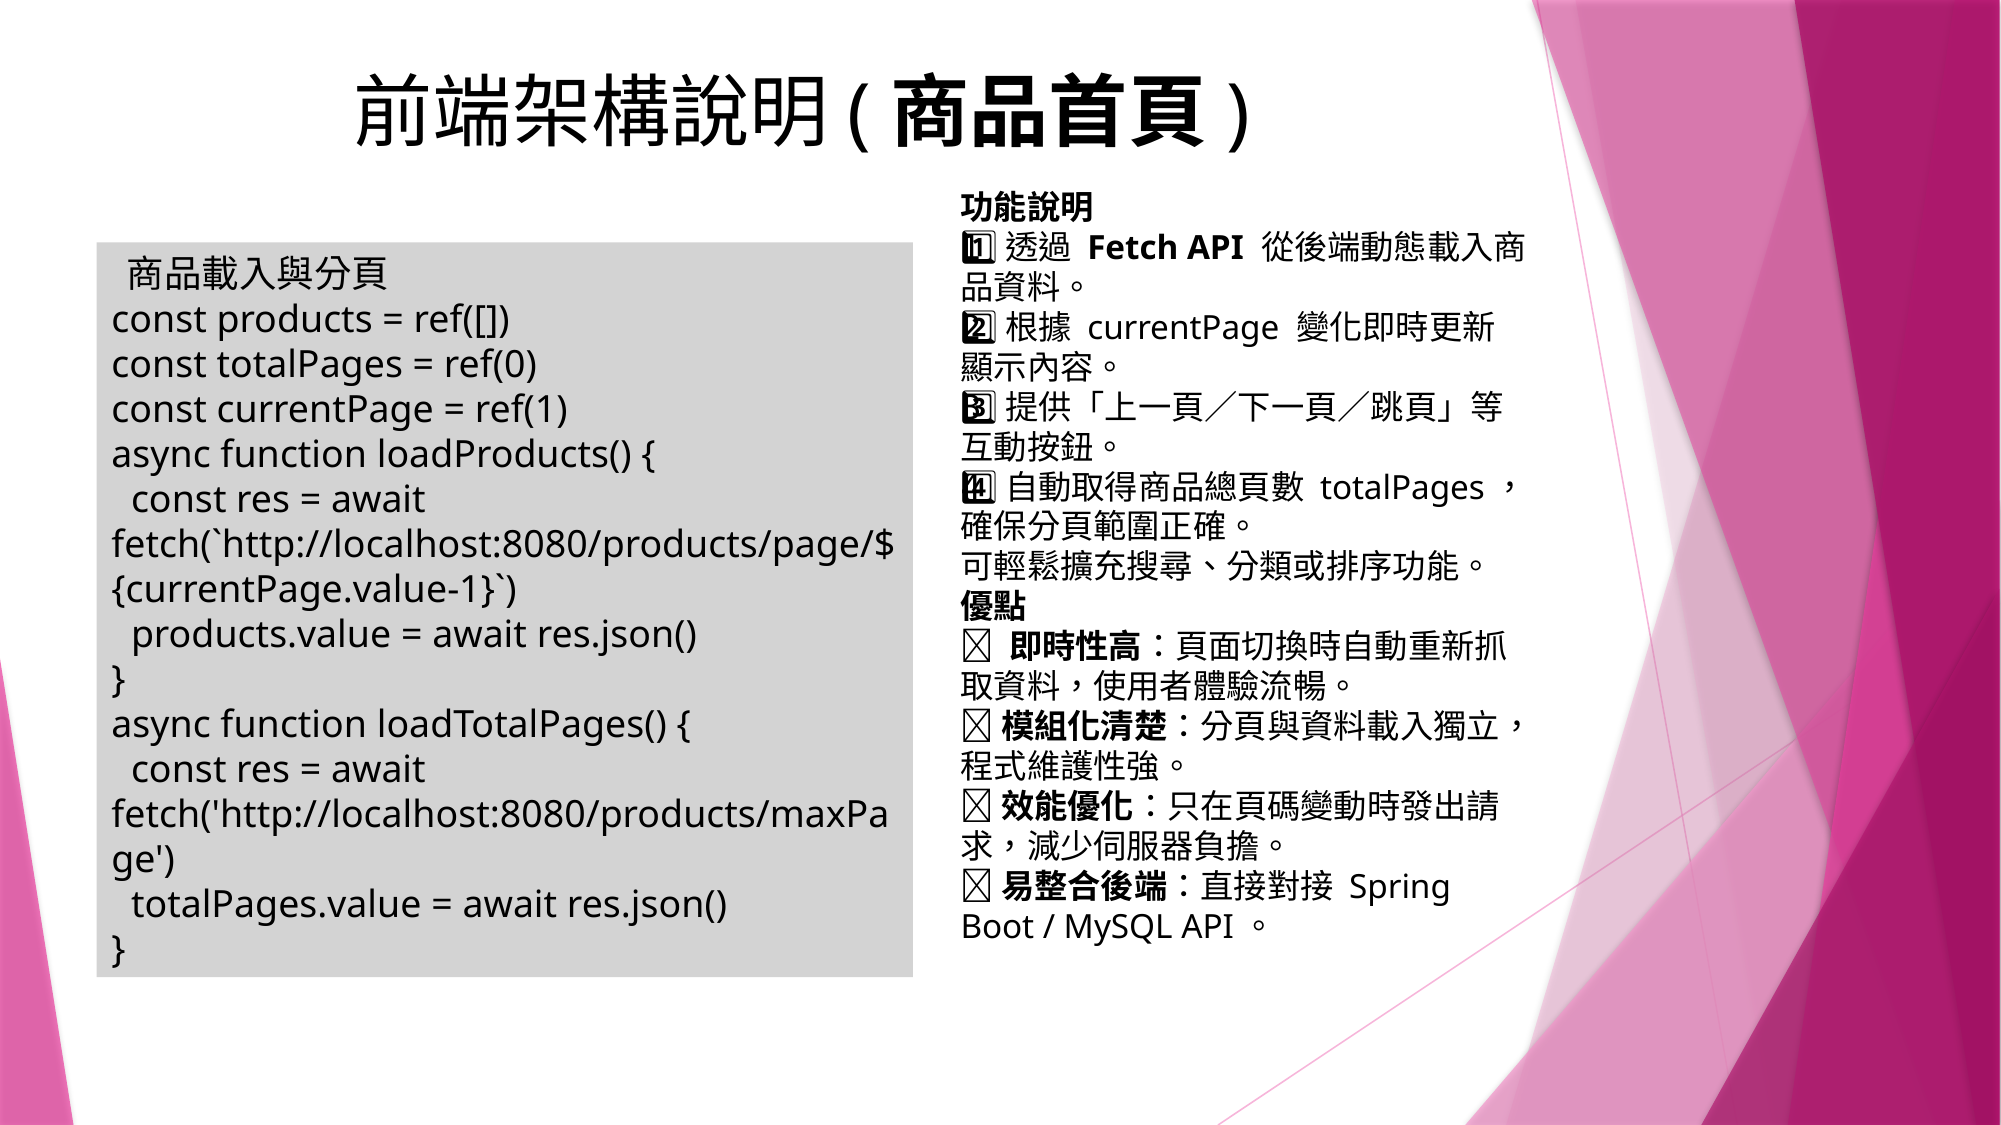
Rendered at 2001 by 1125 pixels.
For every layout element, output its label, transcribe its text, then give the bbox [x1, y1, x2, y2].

text_box 功能說明 1️⃣透過 Fetch API 從後端動態載入商品資料。 2️⃣根據 currentPage 變化即時更新顯示內容。 3️⃣提供「上一頁／下一頁／跳頁」等互動按鈕。 4️⃣自動取得商品總頁數 totalPages，確保分頁範圍正確。 可輕鬆擴充搜尋、分類或排序功能。 優點 ✅ 即時性高：頁面切換時自動重新抓取資料，使用者體驗流暢。 ✅ 模組化清楚：分頁與資料載入獨立，程式維護性強。 ✅ 效能優化：只在頁碼變動時發出請求，減少伺服器負擔。 ✅ 易整合後端：直接對接 Spring Boot / MySQL API。 [945, 178, 1544, 953]
title 前端架構說明(商品首頁) [96, 53, 1507, 200]
text_box 商品載入與分頁 const products = ref([]) const totalPages = ref(0) const currentPage = ref(1) async function loadProducts() { const res = await fetch(`http://localhost:8080/products/page/${currentPage.value-1}`) products.value = await res.json() } async function loadTotalPages() { const res = await fetch('http://localhost:8080/products/maxPage') totalPages.value = await res.json() } [96, 242, 913, 978]
